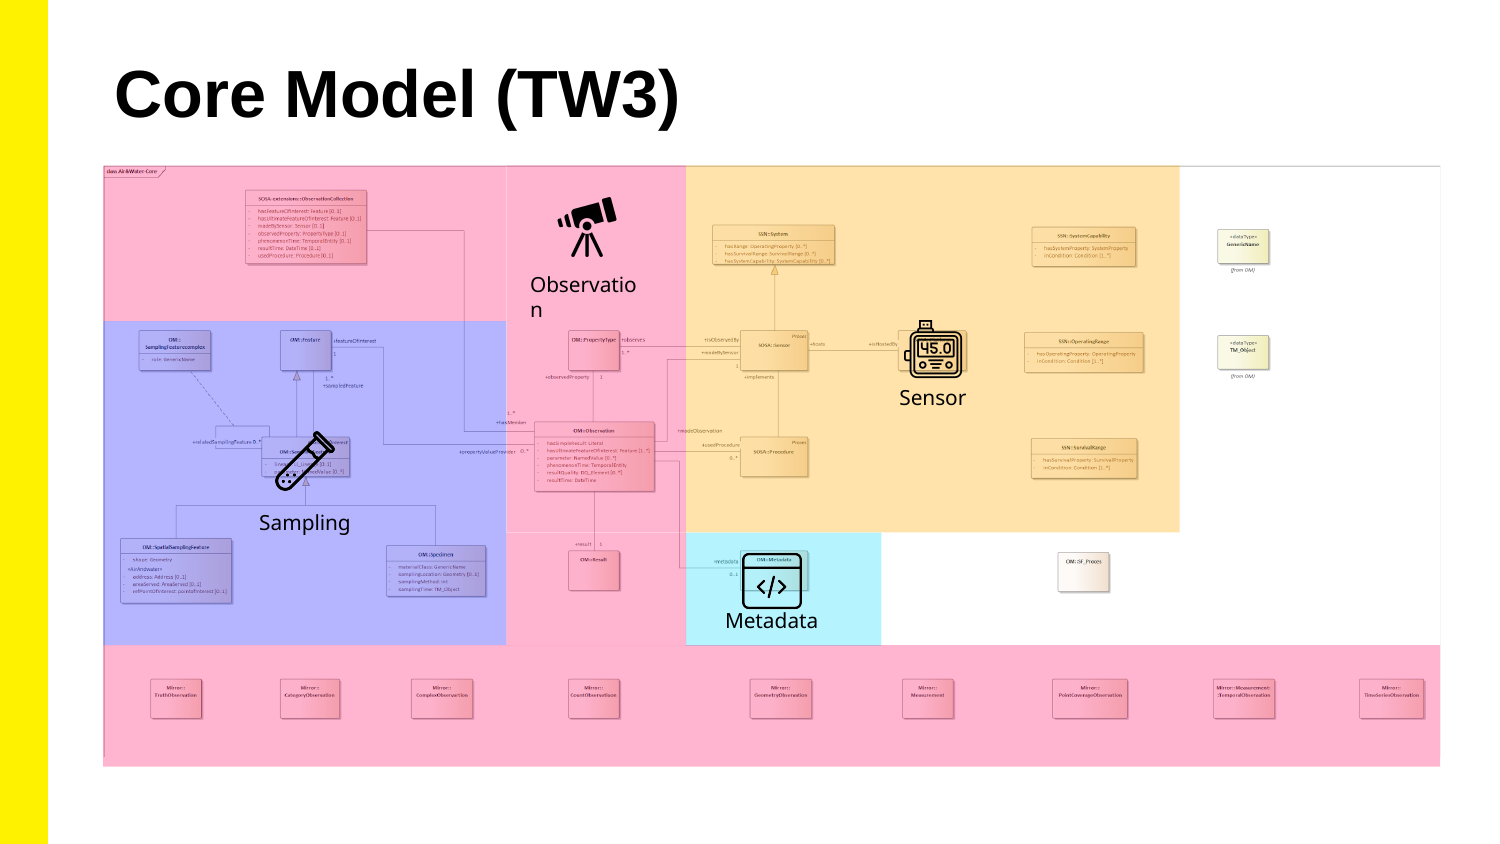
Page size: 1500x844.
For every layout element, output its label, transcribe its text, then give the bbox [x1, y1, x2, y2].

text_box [102, 165, 1441, 767]
text_box Core Model (TW3) [103, 44, 1397, 154]
